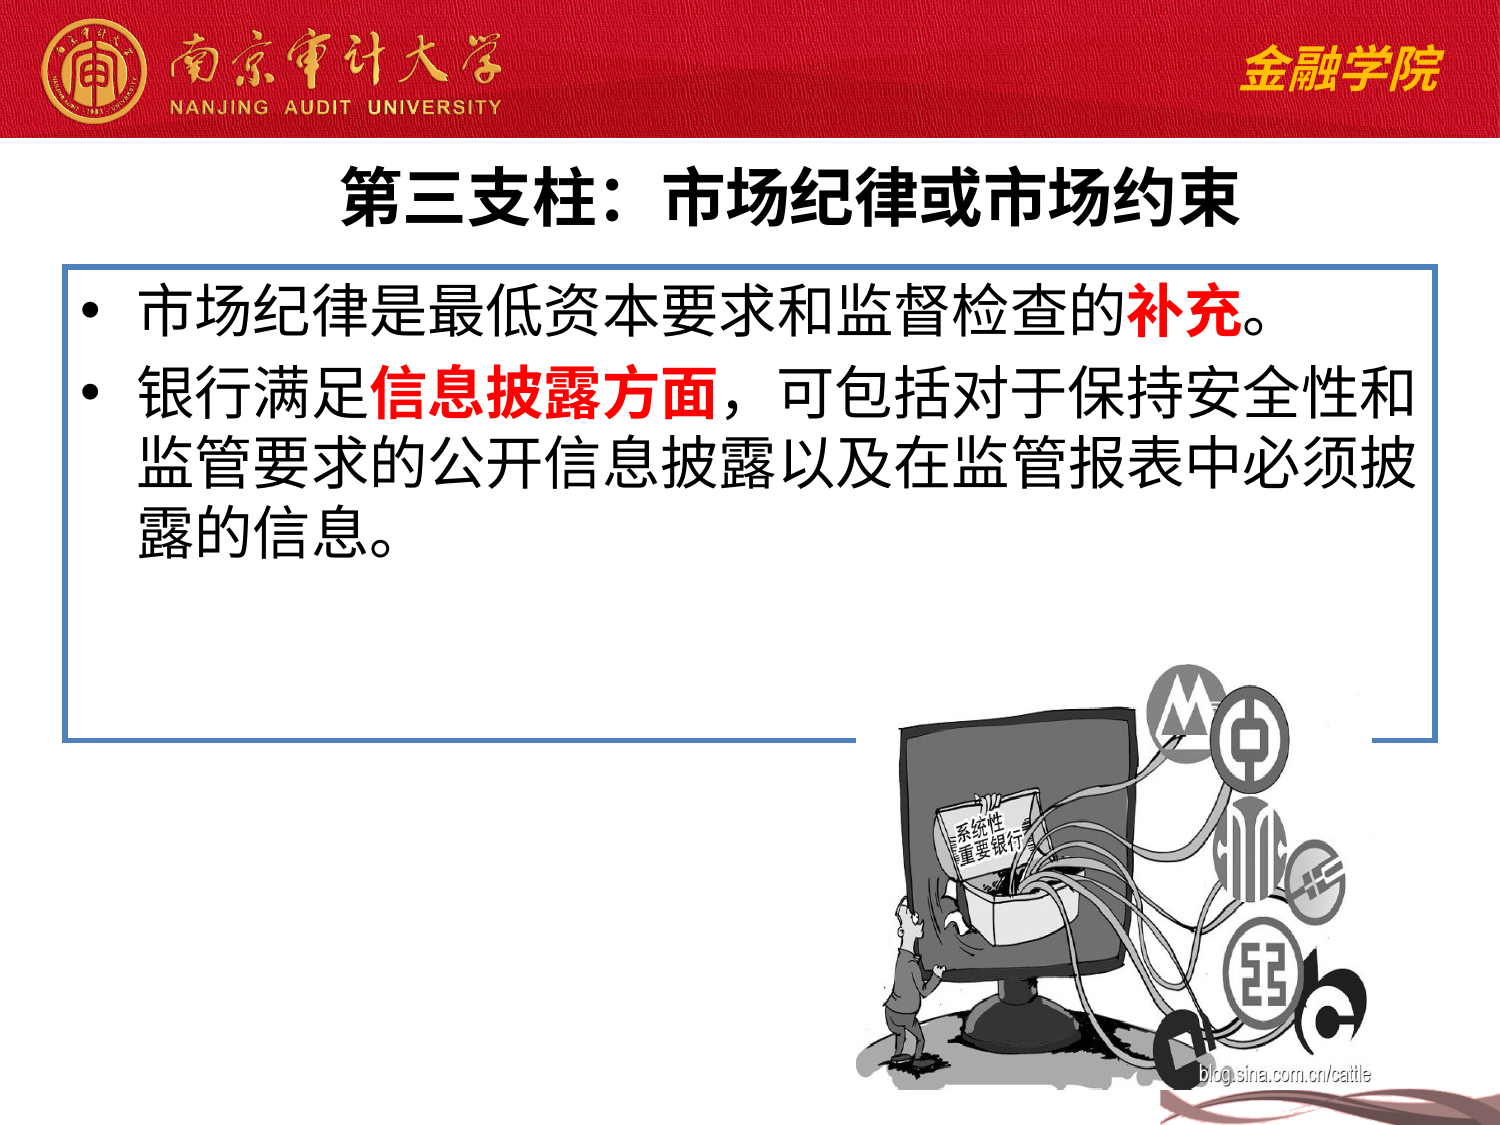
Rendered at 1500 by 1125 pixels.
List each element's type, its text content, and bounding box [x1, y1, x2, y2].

picture [0, 0, 1500, 153]
title 第三支柱：市场纪律或市场约束 [171, 149, 1409, 242]
picture [855, 664, 1372, 1090]
list 市场纪律是最低资本要求和监督检查的补充。 银行满足信息披露方面，可包括对于保持安全性和监管要求的公开信息披露以及在监管报表中必须披露的信息。 [64, 267, 1436, 741]
